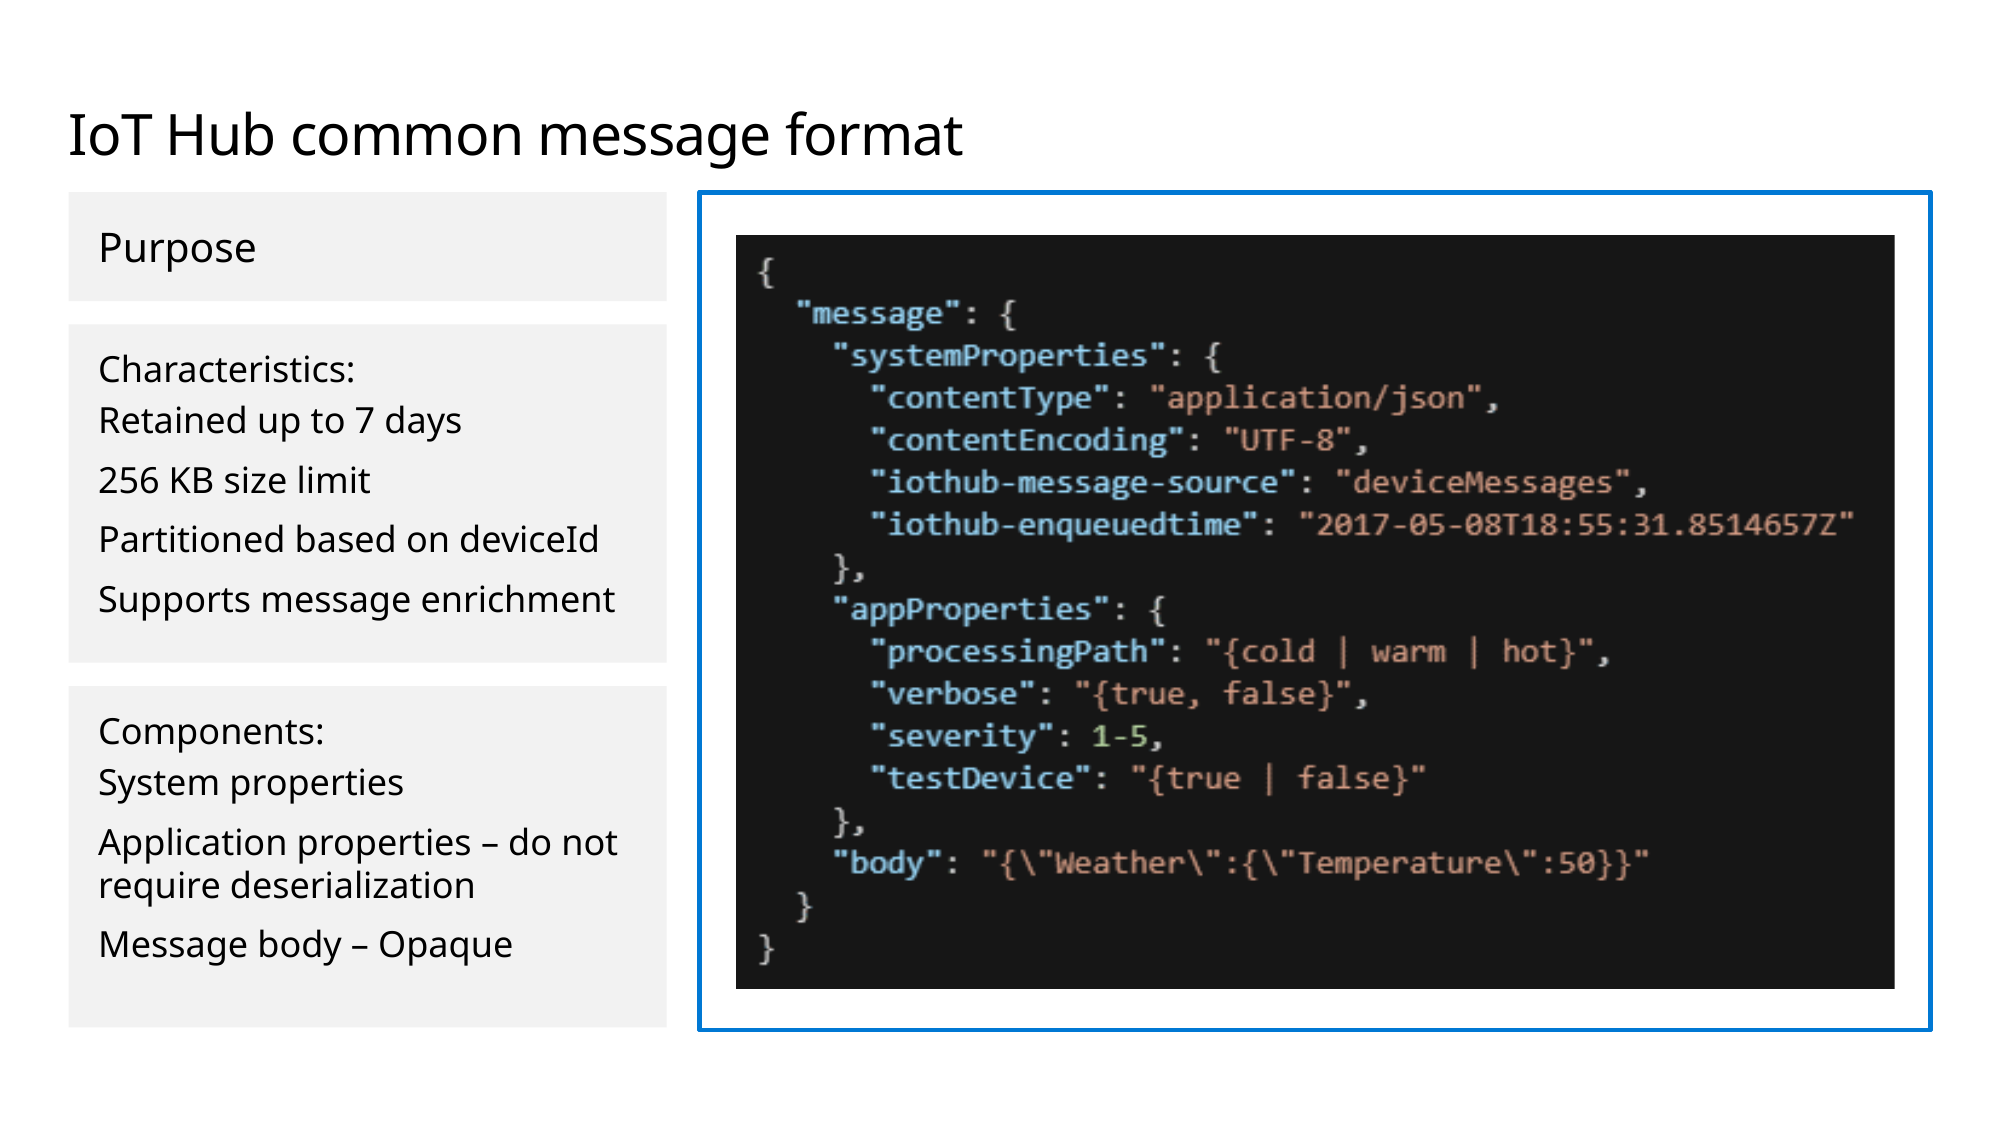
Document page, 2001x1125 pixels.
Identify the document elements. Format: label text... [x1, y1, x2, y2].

picture [698, 191, 1932, 1032]
text_box Purpose [68, 191, 667, 302]
title IoT Hub common message format [68, 101, 1930, 168]
text_box Components: System properties Application properties – do not require deserialization Message body – Opaque [68, 685, 667, 1028]
text_box Characteristics: Retained up to 7 days 256 KB size limit Partitioned based on deviceId Supports message enrichment [68, 324, 667, 663]
